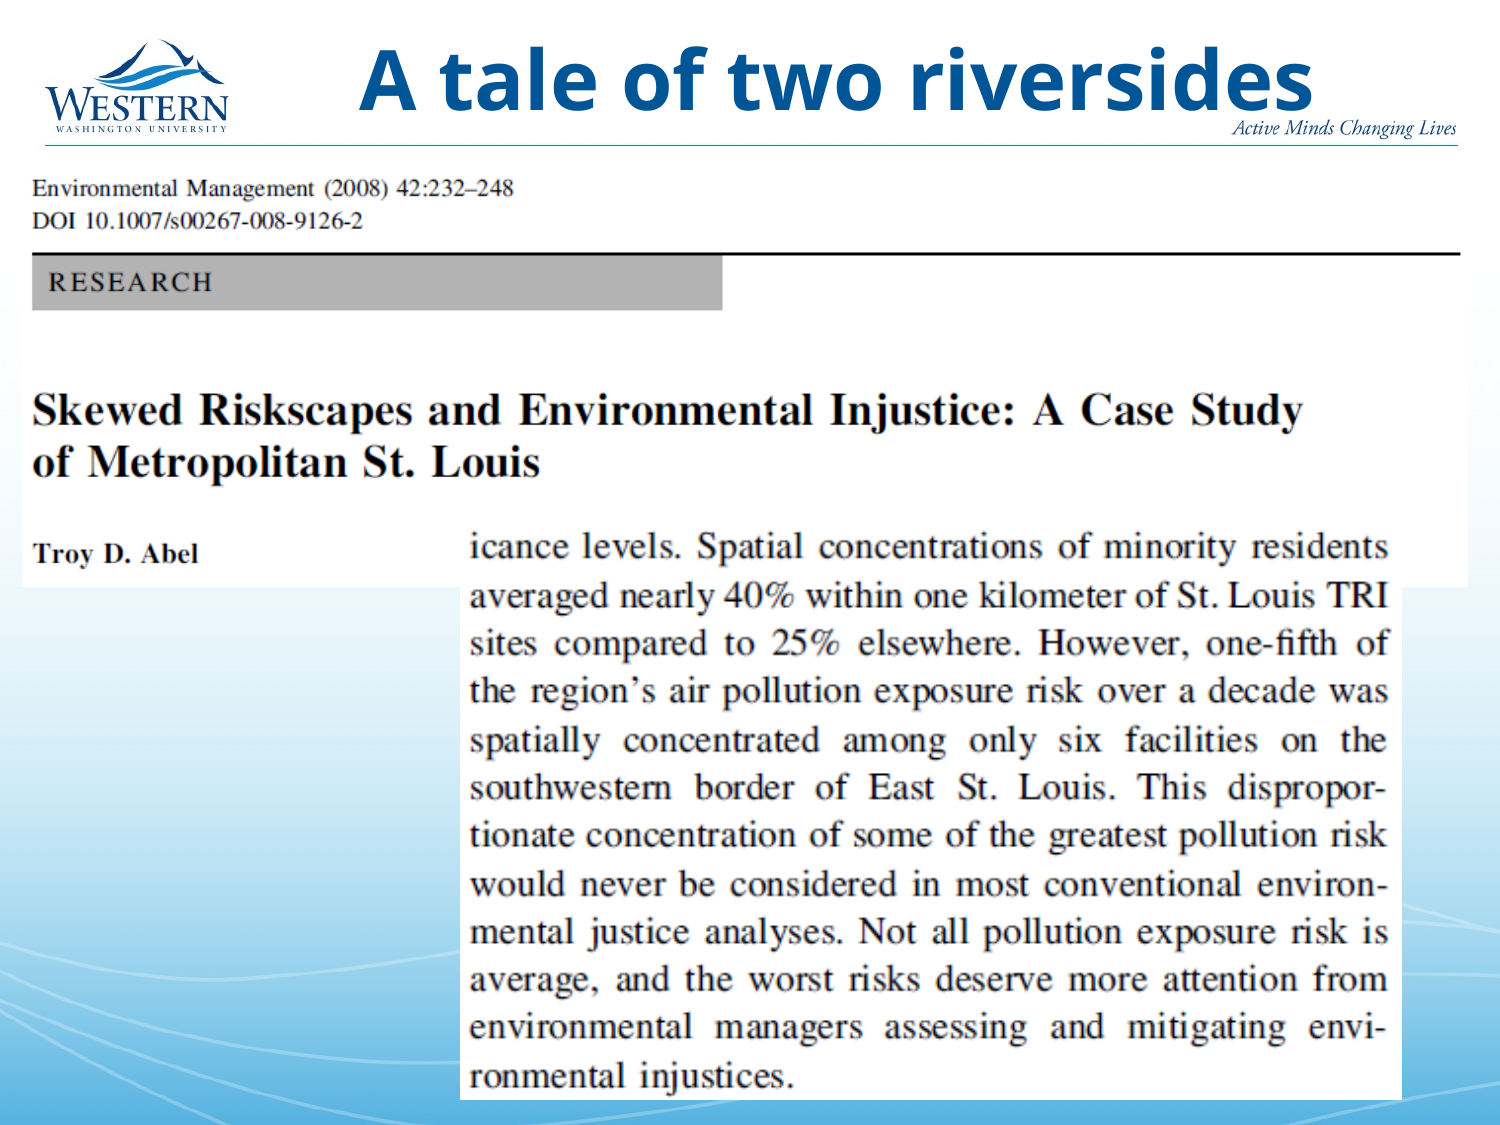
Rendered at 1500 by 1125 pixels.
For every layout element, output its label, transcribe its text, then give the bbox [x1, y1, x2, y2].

text_box A tale of two riversides [237, 19, 1438, 138]
picture [0, 0, 1500, 1125]
